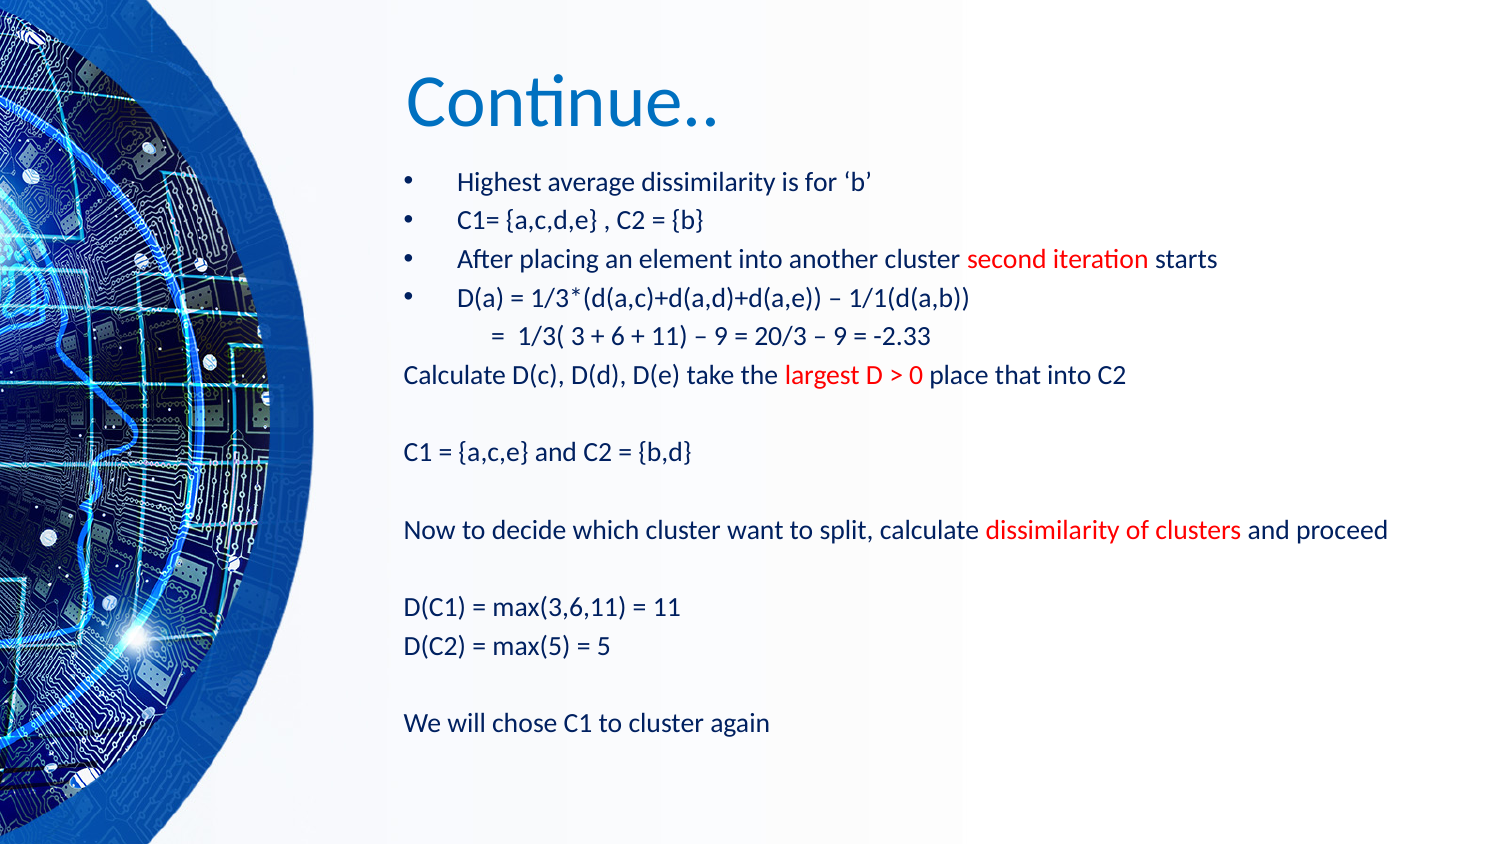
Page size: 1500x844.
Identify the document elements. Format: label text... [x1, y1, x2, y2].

picture [0, 0, 1500, 844]
list Highest average dissimilarity is for ‘b’ C1= {a,c,d,e} , C2 = {b} After placing an element into another cluster second iteration starts D(a) = 1/3*(d(a,c)+d(a,d)+d(a,e)) – 1/1(d(a,b)) = 1/3( 3 + 6 + 11) – 9 = 20/3 – 9 = -2.33 Calculate D(c), D(d), D(e) take the largest D > 0 place that into C2 C1 = {a,c,e} and C2 = {b,d} Now to decide which cluster want to split, calculate dissimilarity of clusters and proceed D(C1) = max(3,6,11) = 11 D(C2) = max(5) = 5 We will chose C1 to cluster again [388, 155, 1423, 755]
title Continue.. [391, 36, 1423, 155]
